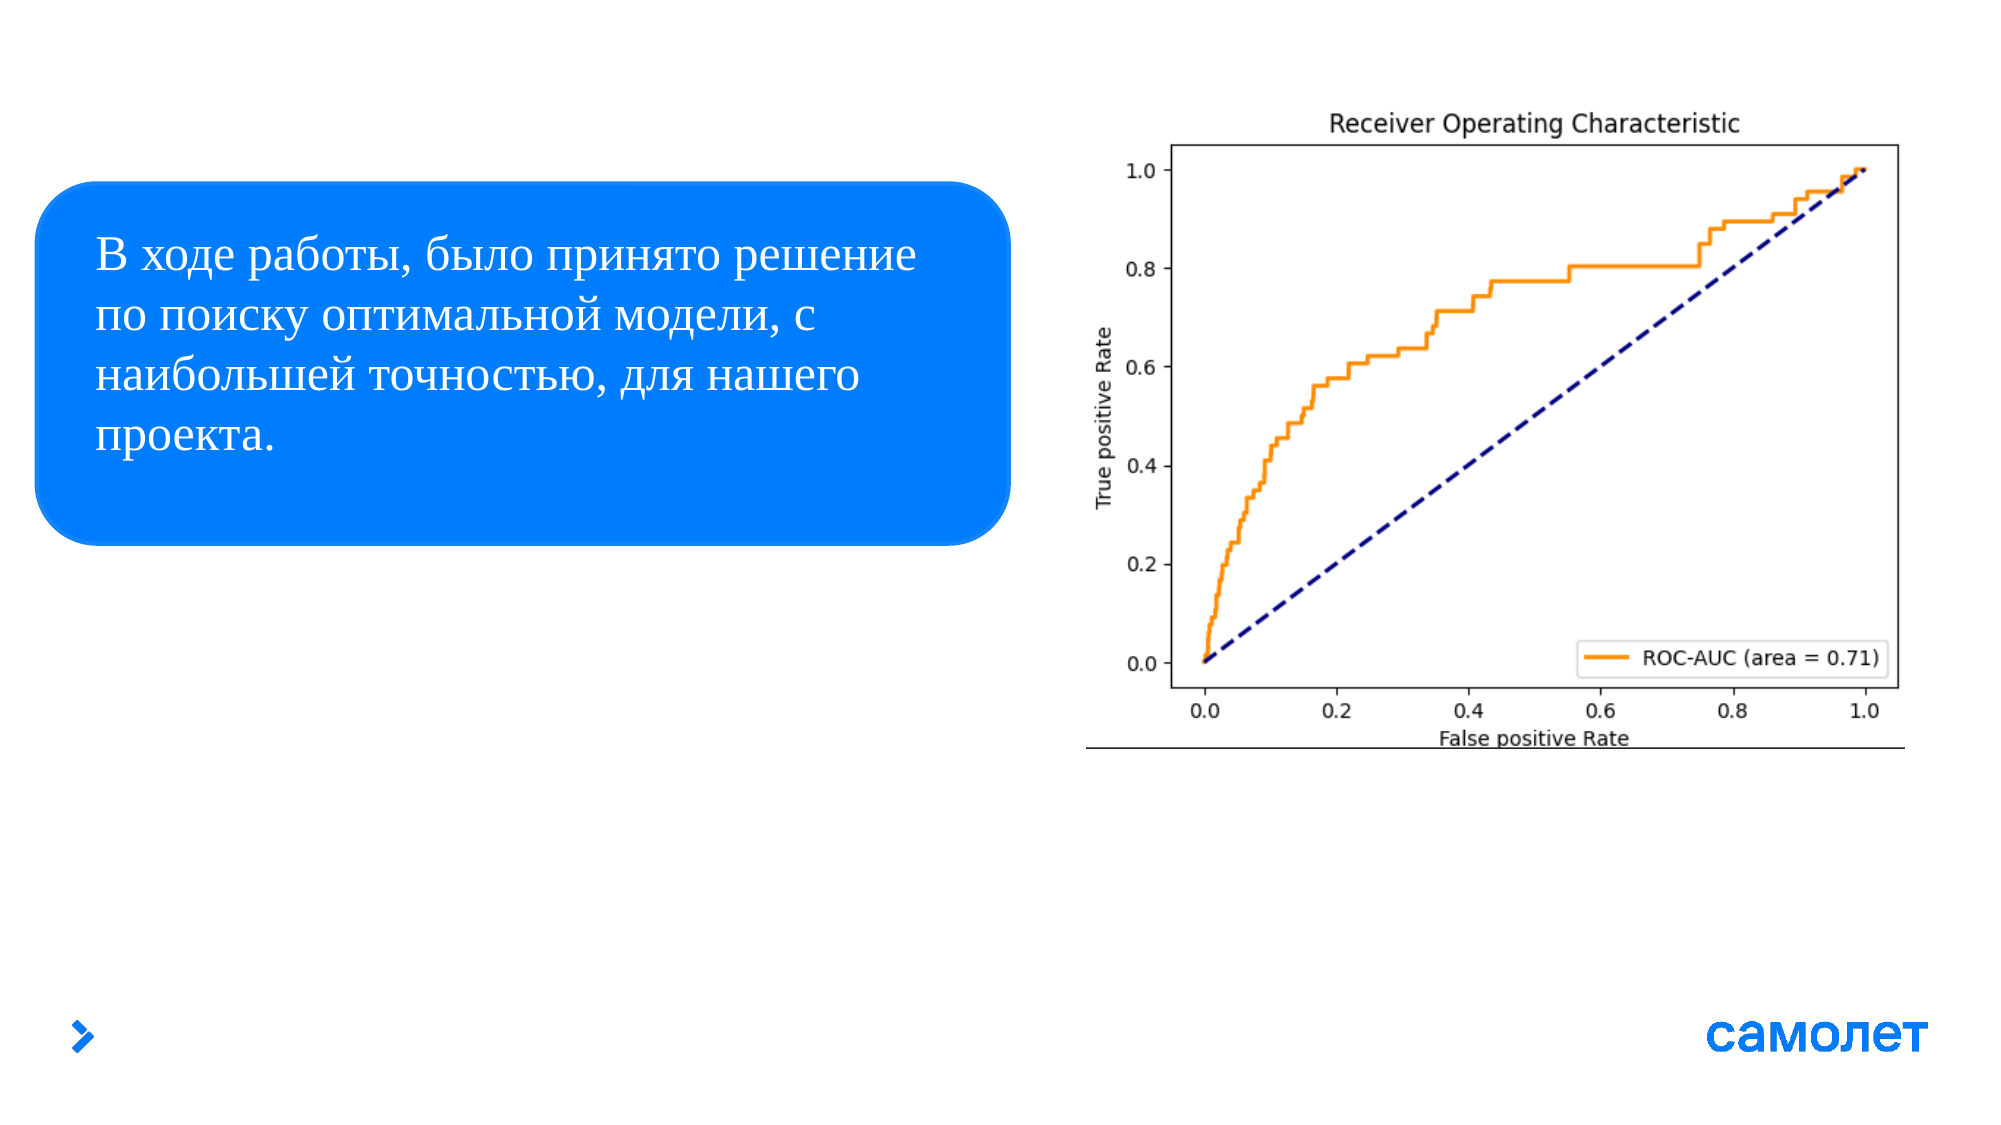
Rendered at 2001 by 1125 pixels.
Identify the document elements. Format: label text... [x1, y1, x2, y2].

picture [1086, 105, 1905, 749]
picture [1707, 1021, 1928, 1052]
list В ходе работы, было принято решение по поиску оптимальной модели, с наибольшей точностью, для нашего проекта. [95, 220, 951, 468]
text_box [36, 183, 1009, 544]
picture [72, 1020, 94, 1053]
